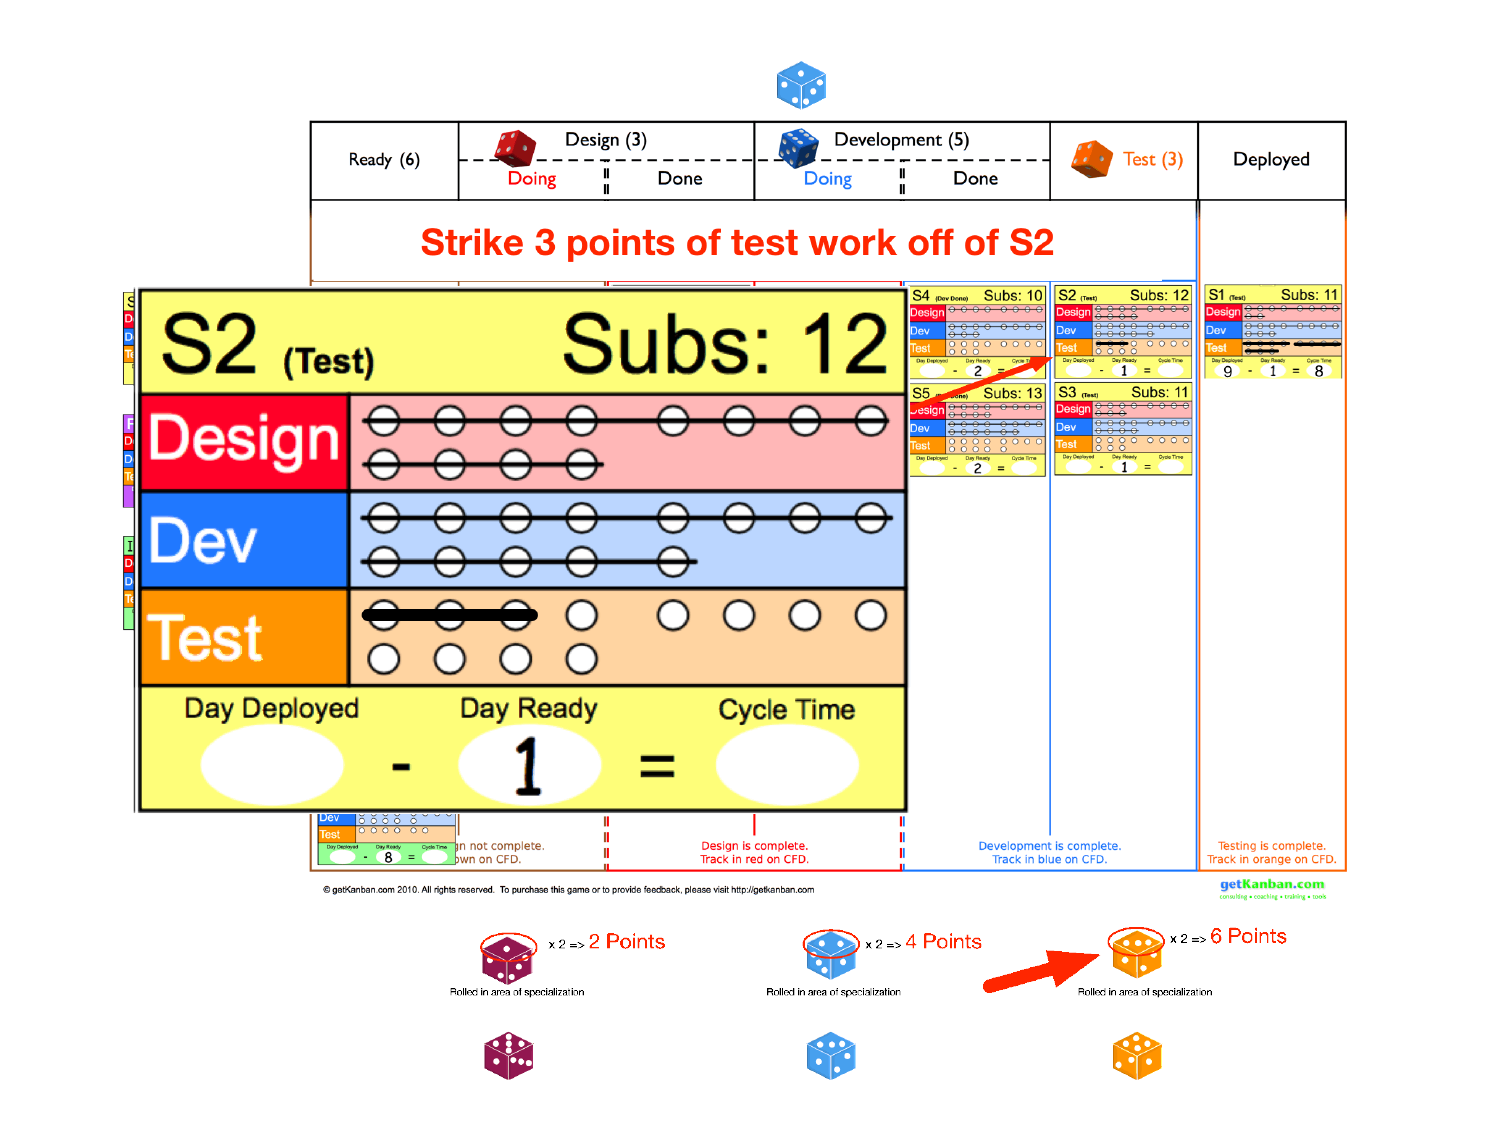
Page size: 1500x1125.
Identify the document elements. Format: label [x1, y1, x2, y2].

list [99, 2, 1406, 1125]
